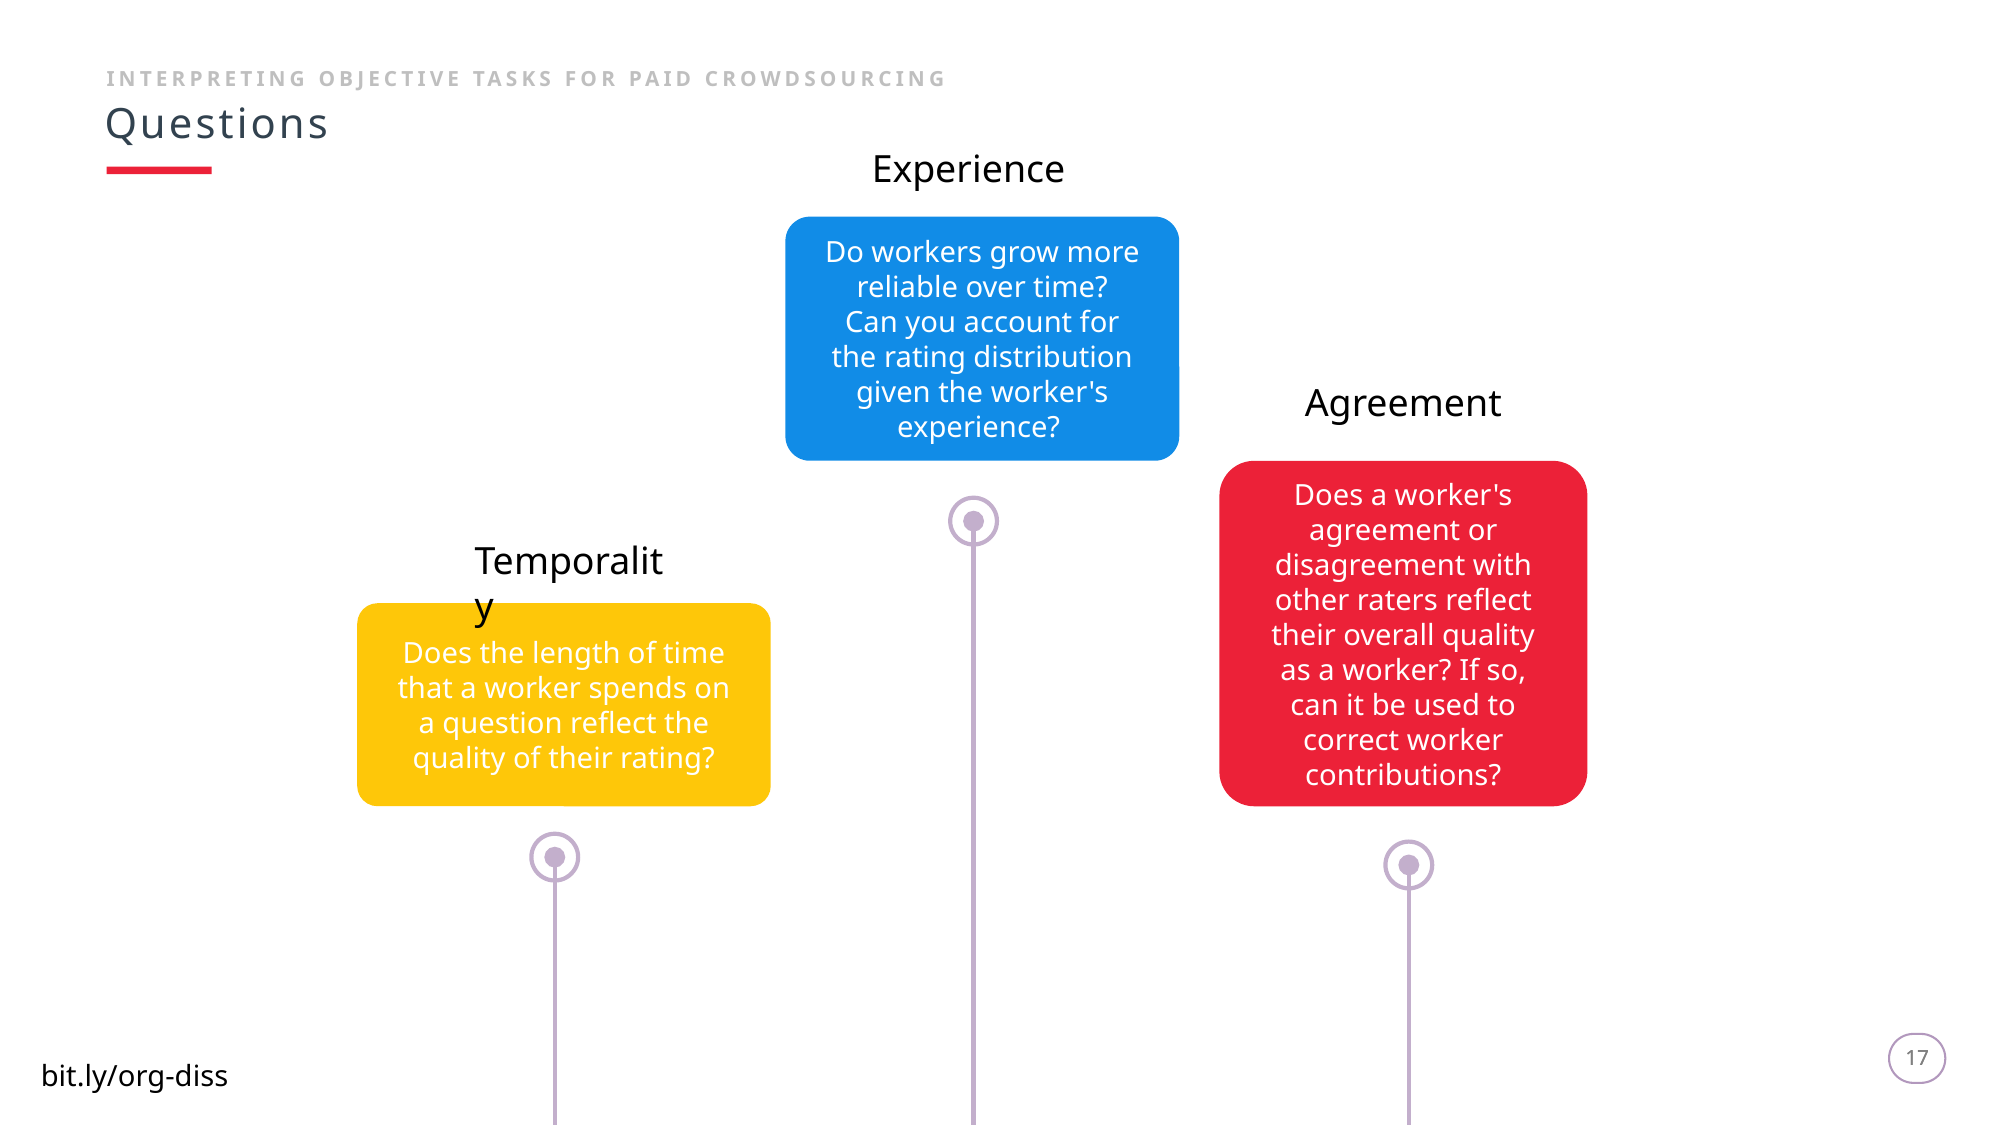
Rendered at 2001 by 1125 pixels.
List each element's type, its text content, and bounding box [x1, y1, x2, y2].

text_box Does the length of time that a worker spends on a question reflect the quality of their rating? [356, 602, 772, 808]
text_box 17 [1881, 1026, 1953, 1091]
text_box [950, 497, 997, 1125]
text_box Agreement [1219, 371, 1588, 432]
list Questions [104, 102, 1894, 153]
text_box Experience [857, 138, 1092, 198]
text_box Temporality [459, 529, 694, 635]
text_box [1385, 841, 1433, 1125]
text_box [531, 833, 579, 1125]
text_box Do workers grow more reliable over time? Can you account for the rating distribution given the worker's experience? [784, 215, 1181, 462]
text_box Does a worker's agreement or disagreement with other raters reflect their overall quality as a worker? If so, can it be used to correct worker contributions? [1218, 459, 1589, 808]
list INTERPRETING OBJECTIVE TASKS FOR PAID CROWDSOURCING [106, 68, 1896, 94]
